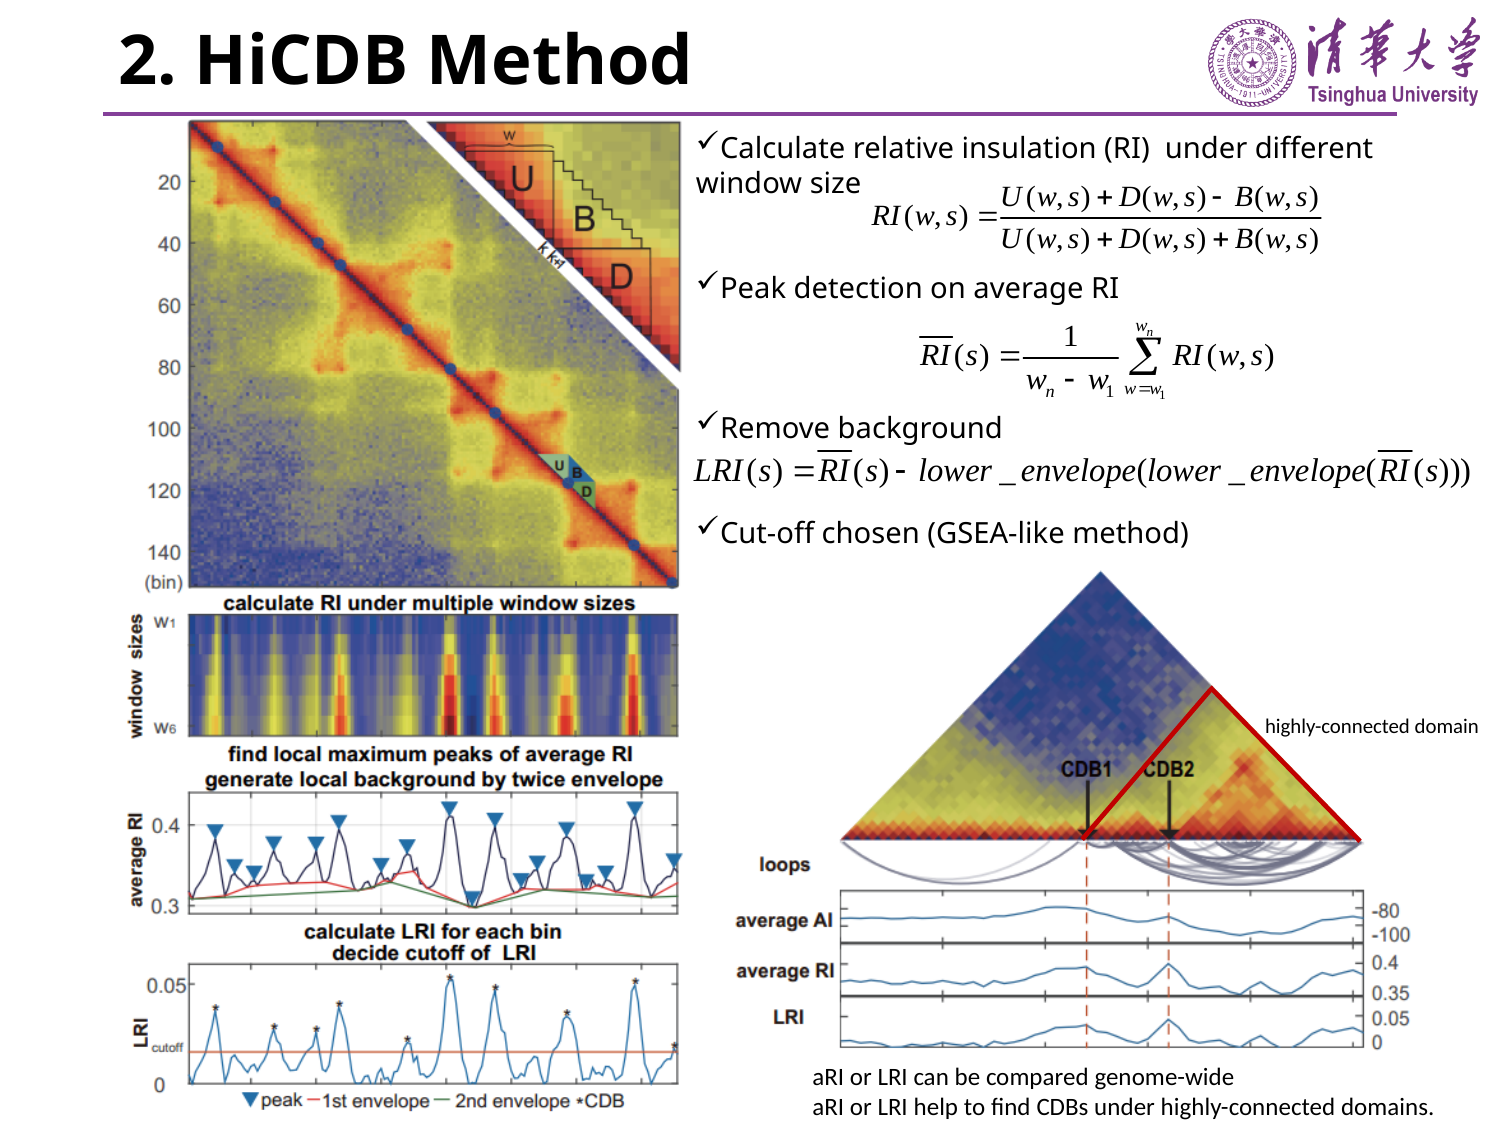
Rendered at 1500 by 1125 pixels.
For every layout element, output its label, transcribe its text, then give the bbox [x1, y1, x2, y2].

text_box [726, 534, 1500, 1064]
title 2. HiCDB Method [103, 6, 1397, 119]
text_box aRI or LRI can be compared genome-wide aRI or LRI help to find CDBs under highly-connected domains. [791, 1064, 1500, 1125]
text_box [684, 122, 1478, 739]
picture [1397, 17, 1480, 108]
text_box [125, 118, 684, 1115]
